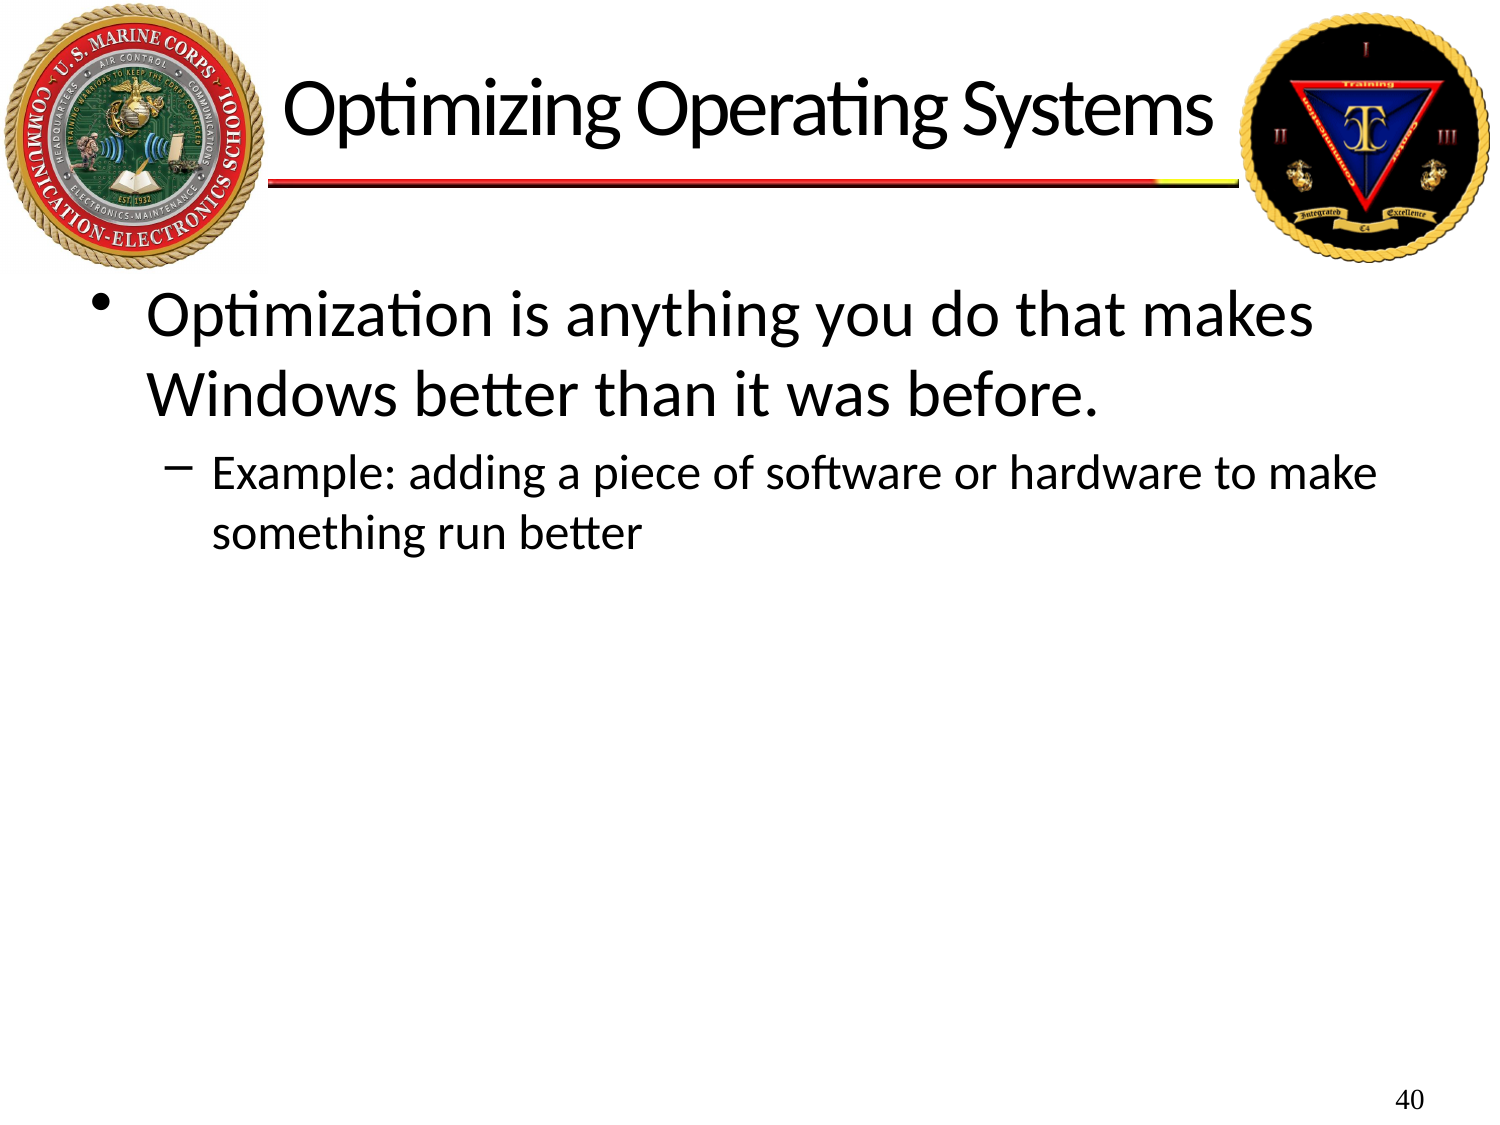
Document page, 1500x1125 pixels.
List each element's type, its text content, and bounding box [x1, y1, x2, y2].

picture [0, 0, 268, 274]
list Optimization is anything you do that makes Windows better than it was before. Example: adding a piece of software or hardware to make something run better [75, 262, 1425, 1005]
title Optimizing Operating Systems [75, 45, 1425, 233]
picture [1239, 12, 1490, 263]
